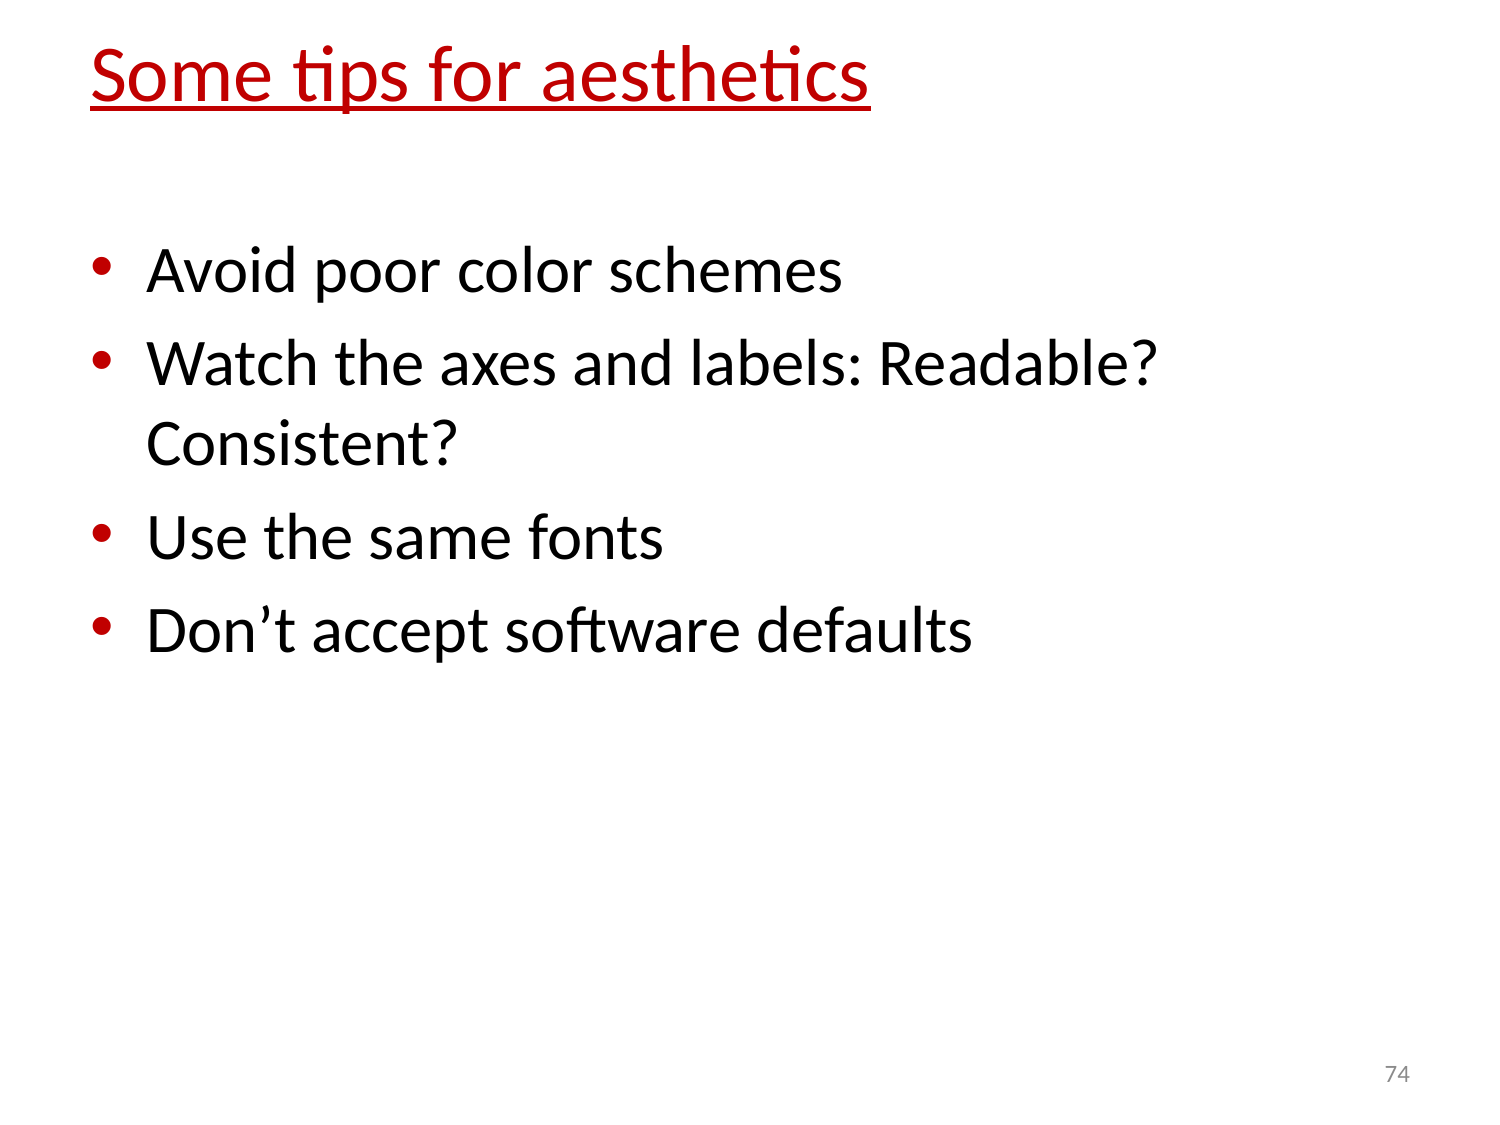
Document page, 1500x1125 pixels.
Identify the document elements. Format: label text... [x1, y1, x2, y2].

list Avoid poor color schemes Watch the axes and labels: Readable? Consistent? Use the same fonts Don’t accept software defaults [75, 125, 1425, 1005]
slide_number 74 [1074, 1042, 1425, 1103]
title Some tips for aesthetics [75, 12, 1425, 125]
